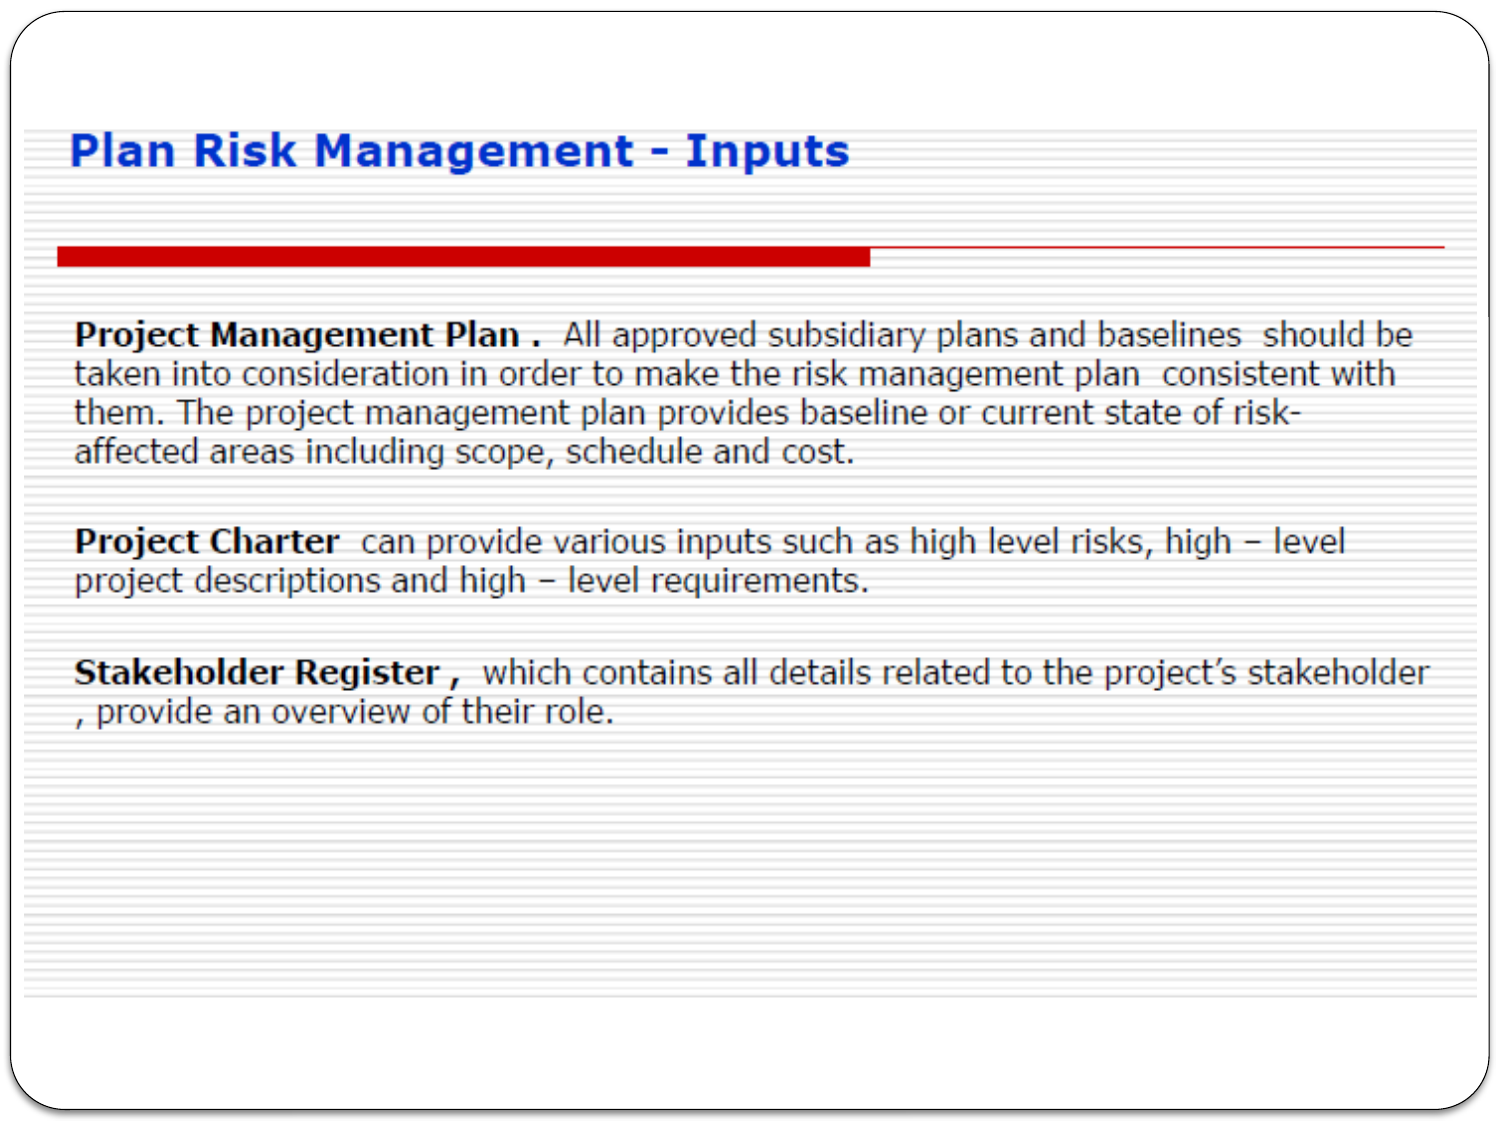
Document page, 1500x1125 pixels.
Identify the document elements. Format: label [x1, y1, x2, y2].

picture [24, 124, 1477, 1001]
